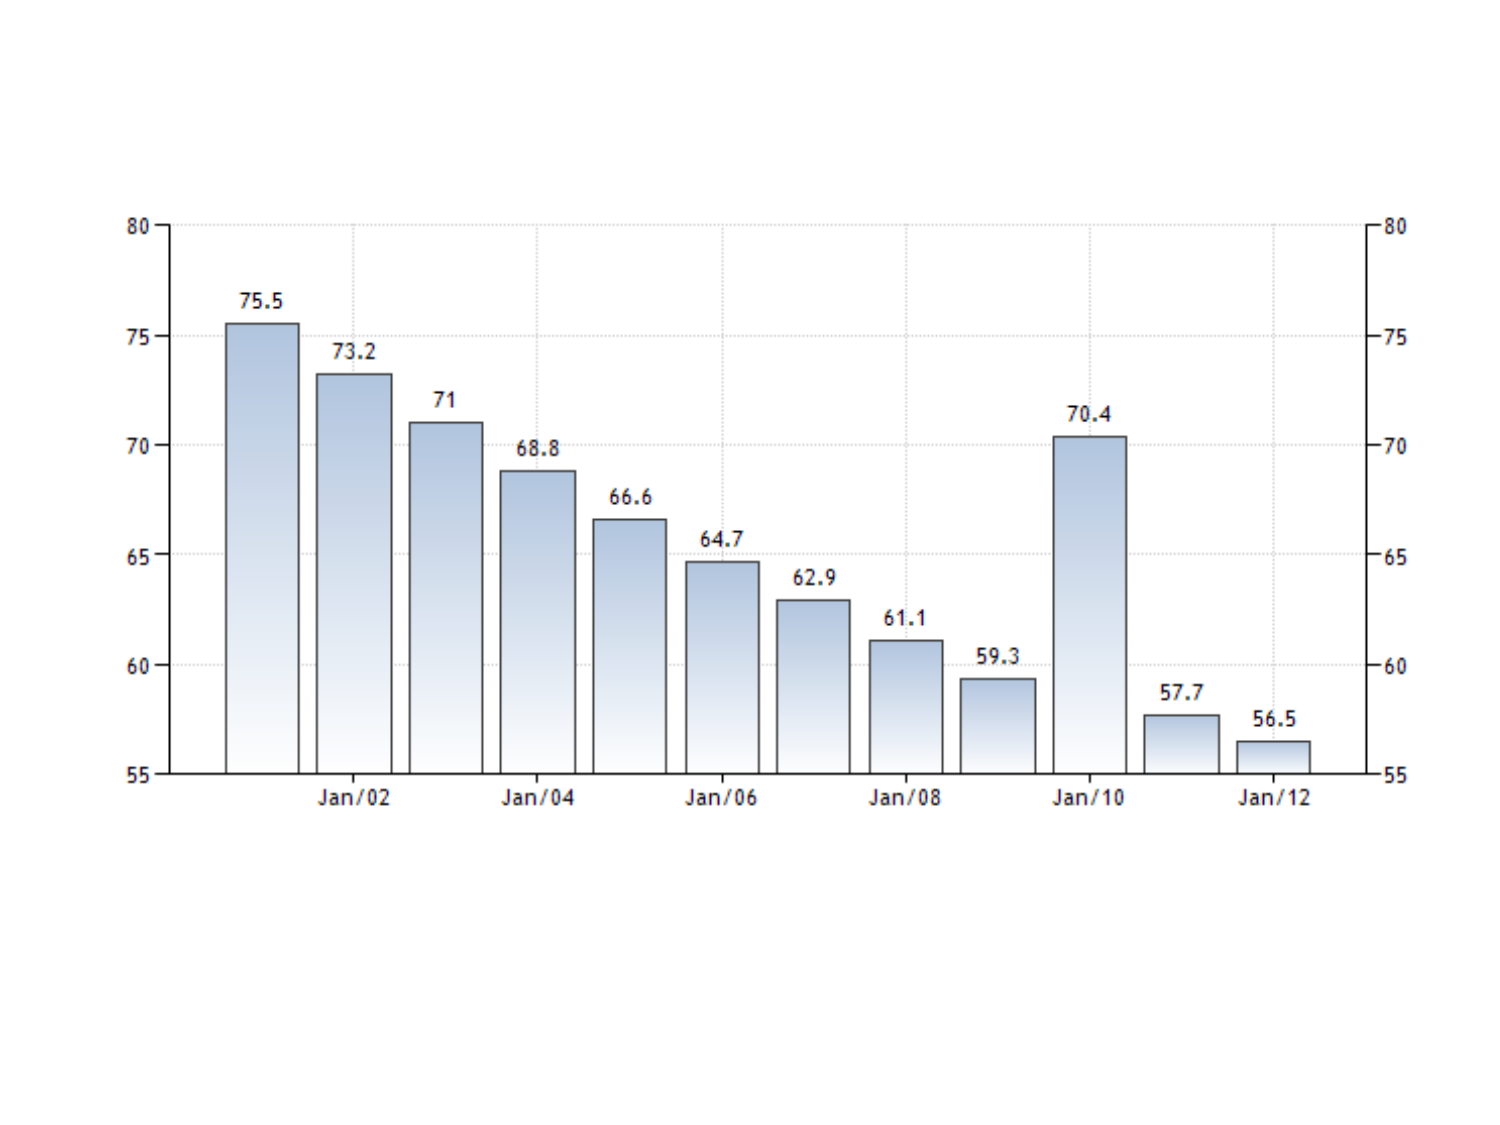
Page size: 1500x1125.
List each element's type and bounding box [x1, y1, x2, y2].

picture [52, 188, 1485, 845]
